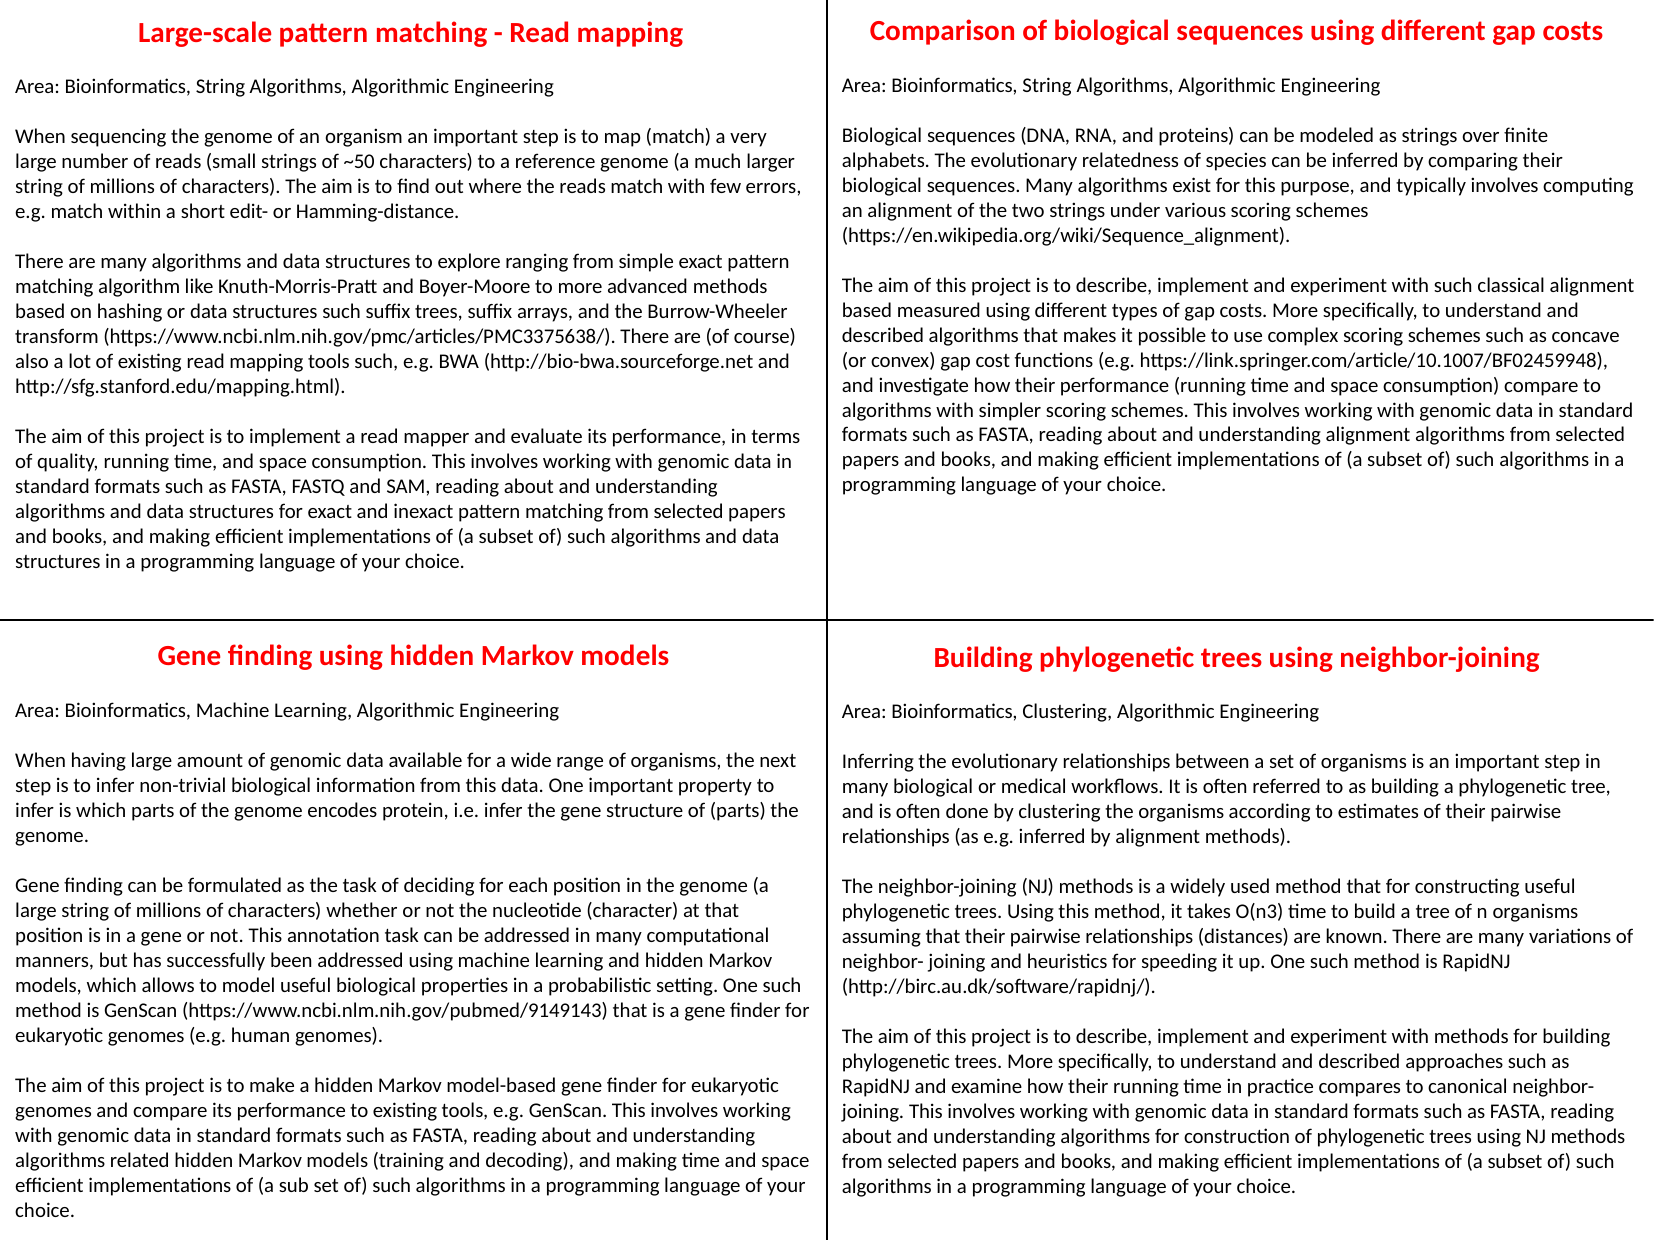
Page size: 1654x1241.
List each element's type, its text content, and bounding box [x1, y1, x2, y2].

text_box Building phylogenetic trees using neighbor-joining Area: Bioinformatics, Clustering, Algorithmic Engineering Inferring the evolutionary relationships between a set of organisms is an important step in many biological or medical workflows. It is often referred to as building a phylogenetic tree, and is often done by clustering the organisms according to estimates of their pairwise relationships (as e.g. inferred by alignment methods). The neighbor-joining (NJ) methods is a widely used method that for constructing useful phylogenetic trees. Using this method, it takes O(n3) time to build a tree of n organisms assuming that their pairwise relationships (distances) are known. There are many variations of neighbor- joining and heuristics for speeding it up. One such method is RapidNJ (http://birc.au.dk/software/rapidnj/). The aim of this project is to describe, implement and experiment with methods for building phylogenetic trees. More specifically, to understand and described approaches such as RapidNJ and examine how their running time in practice compares to canonical neighbor-joining. This involves working with genomic data in standard formats such as FASTA, reading about and understanding algorithms for construction of phylogenetic trees using NJ methods from selected papers and books, and making efficient implementations of (a subset of) such algorithms in a programming language of your choice. [830, 632, 1654, 1241]
text_box Gene finding using hidden Markov models Area: Bioinformatics, Machine Learning, Algorithmic Engineering When having large amount of genomic data available for a wide range of organisms, the next step is to infer non-trivial biological information from this data. One important property to infer is which parts of the genome encodes protein, i.e. infer the gene structure of (parts) the genome. Gene finding can be formulated as the task of deciding for each position in the genome (a large string of millions of characters) whether or not the nucleotide (character) at that position is in a gene or not. This annotation task can be addressed in many computational manners, but has successfully been addressed using machine learning and hidden Markov models, which allows to model useful biological properties in a probabilistic setting. One such method is GenScan (https://www.ncbi.nlm.nih.gov/pubmed/9149143) that is a gene finder for eukaryotic genomes (e.g. human genomes). The aim of this project is to make a hidden Markov model-based gene finder for eukaryotic genomes and compare its performance to existing tools, e.g. GenScan. This involves working with genomic data in standard formats such as FASTA, reading about and understanding algorithms related hidden Markov models (training and decoding), and making time and space efficient implementations of (a sub set of) such algorithms in a programming language of your choice. [0, 630, 822, 1241]
text_box Large-scale pattern matching - Read mapping Area: Bioinformatics, String Algorithms, Algorithmic Engineering When sequencing the genome of an organism an important step is to map (match) a very large number of reads (small strings of ~50 characters) to a reference genome (a much larger string of millions of characters). The aim is to find out where the reads match with few errors, e.g. match within a short edit- or Hamming-distance. There are many algorithms and data structures to explore ranging from simple exact pattern matching algorithm like Knuth-Morris-Pratt and Boyer-Moore to more advanced methods based on hashing or data structures such suffix trees, suffix arrays, and the Burrow-Wheeler transform (https://www.ncbi.nlm.nih.gov/pmc/articles/PMC3375638/). There are (of course) also a lot of existing read mapping tools such, e.g. BWA (http://bio-bwa.sourceforge.net and http://sfg.stanford.edu/mapping.html). The aim of this project is to implement a read mapper and evaluate its performance, in terms of quality, running time, and space consumption. This involves working with genomic data in standard formats such as FASTA, FASTQ and SAM, reading about and understanding algorithms and data structures for exact and inexact pattern matching from selected papers and books, and making efficient implementations of (a subset of) such algorithms and data structures in a programming language of your choice. [0, 5, 823, 580]
text_box Comparison of biological sequences using different gap costs Area: Bioinformatics, String Algorithms, Algorithmic Engineering Biological sequences (DNA, RNA, and proteins) can be modeled as strings over finite alphabets. The evolutionary relatedness of species can be inferred by comparing their biological sequences. Many algorithms exist for this purpose, and typically involves computing an alignment of the two strings under various scoring schemes (https://en.wikipedia.org/wiki/Sequence_alignment). The aim of this project is to describe, implement and experiment with such classical alignment based measured using different types of gap costs. More specifically, to understand and described algorithms that makes it possible to use complex scoring schemes such as concave (or convex) gap cost functions (e.g. https://link.springer.com/article/10.1007/BF02459948), and investigate how their performance (running time and space consumption) compare to algorithms with simpler scoring schemes. This involves working with genomic data in standard formats such as FASTA, reading about and understanding alignment algorithms from selected papers and books, and making efficient implementations of (a subset of) such algorithms in a programming language of your choice. [829, 4, 1654, 604]
